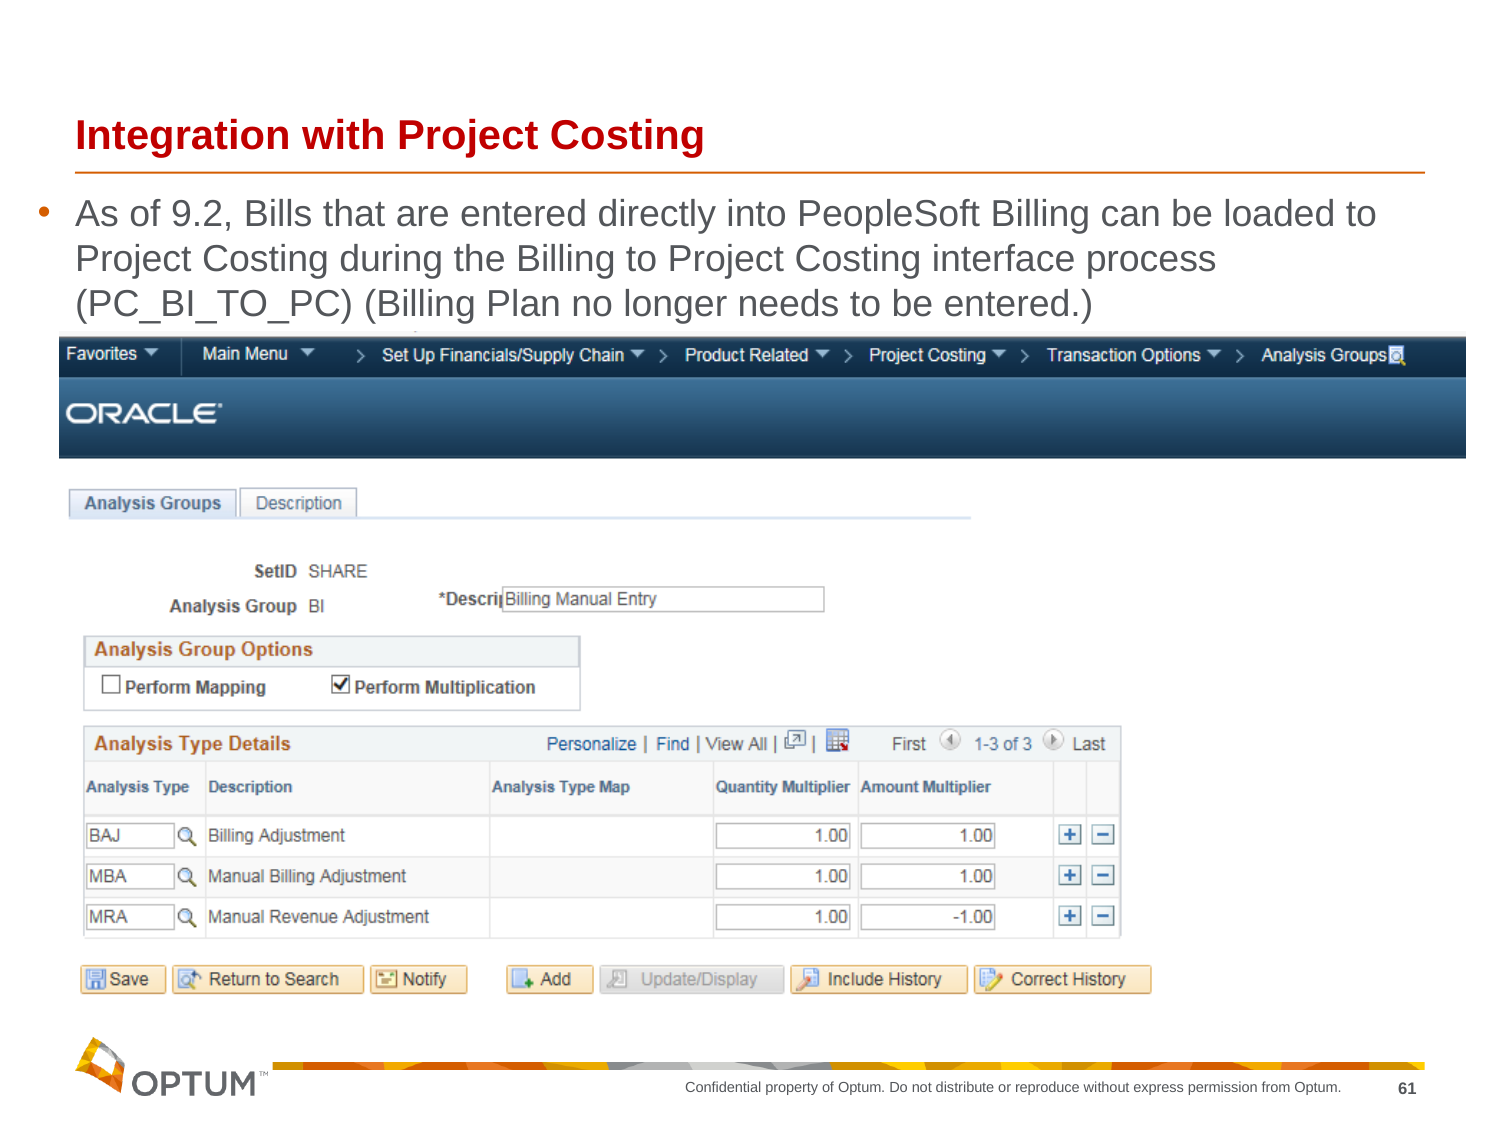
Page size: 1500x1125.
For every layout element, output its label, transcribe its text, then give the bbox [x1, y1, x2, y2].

picture [75, 1037, 268, 1096]
title Integration with Project Costing [75, 31, 1425, 158]
picture [58, 330, 1467, 1032]
picture [273, 1062, 1425, 1070]
list As of 9.2, Bills that are entered directly into PeopleSoft Billing can be loaded to Project Costing during the Billing to Project Costing interface process (PC_BI_TO_PC) (Billing Plan no longer needs to be entered.) [37, 188, 1463, 1024]
